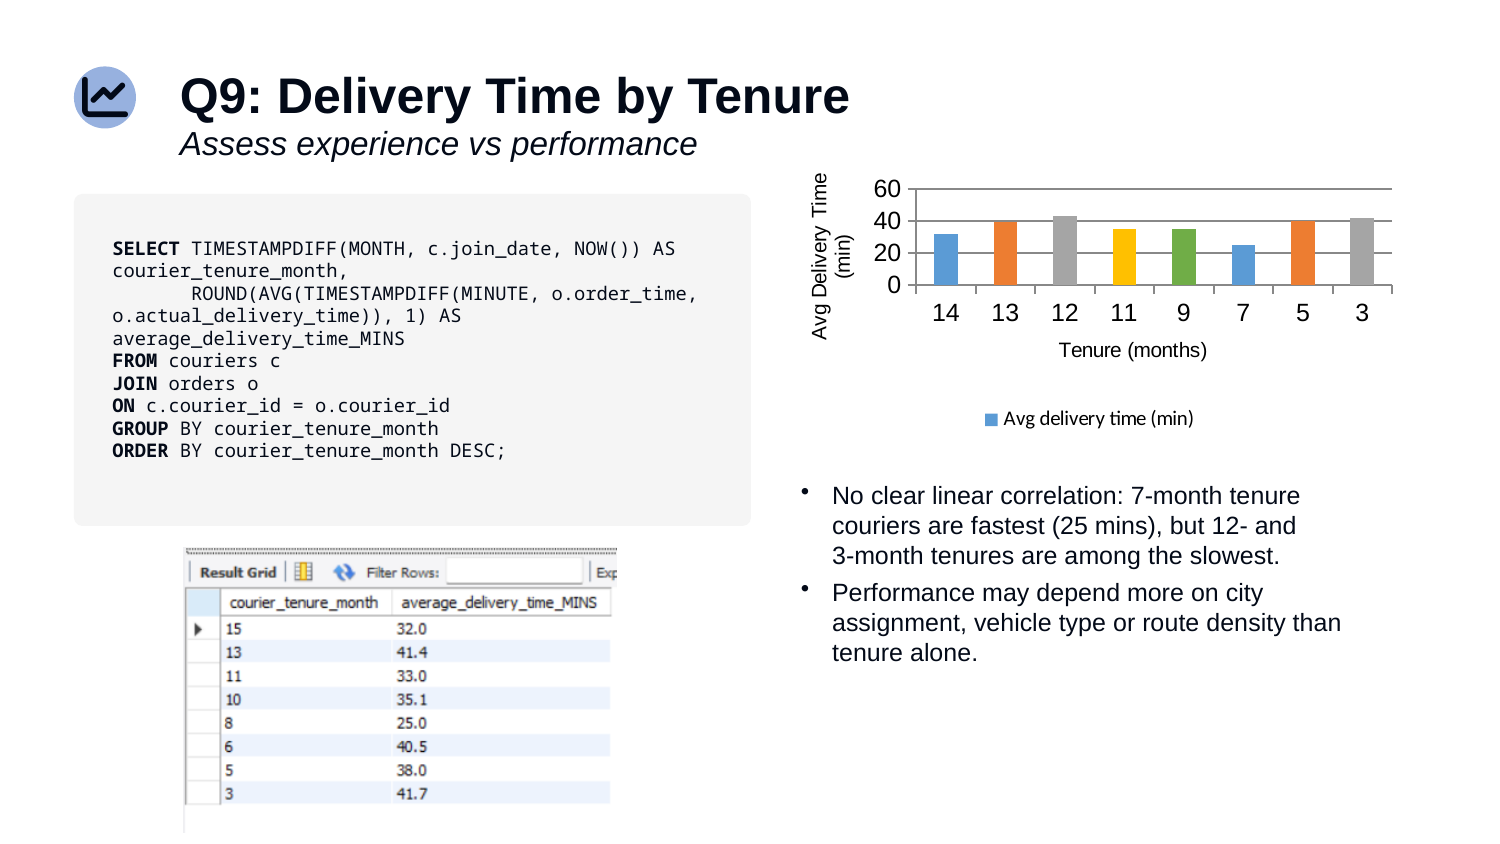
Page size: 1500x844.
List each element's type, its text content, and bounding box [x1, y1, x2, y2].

chart [774, 169, 1405, 436]
picture [183, 547, 617, 833]
text_box [74, 78, 82, 117]
text_box SELECT TIMESTAMPDIFF(MONTH, c.join_date, NOW()) AS courier_tenure_month, ROUND(AVG(TIMESTAMPDIFF(MINUTE, o.order_time, o.actual_delivery_time)), 1) AS average_delivery_time_MINS FROM couriers c JOIN orders o ON c.courier_id = o.courier_id GROUP BY courier_tenure_month ORDER BY courier_tenure_month DESC; [97, 217, 728, 503]
text_box Q9: Delivery Time by Tenure [164, 67, 1440, 119]
text_box Assess experience vs performance [164, 119, 1440, 165]
text_box [128, 78, 135, 117]
text_box No clear linear correlation: 7‑month tenure couriers are fastest (25 mins), but 12‑ and 3‑month tenures are among the slowest. Performance may depend more on city assignment, vehicle type or route density than tenure alone. [786, 501, 1394, 645]
text_box [74, 194, 750, 525]
text_box [85, 120, 125, 128]
picture [82, 74, 128, 120]
text_box [86, 67, 124, 74]
